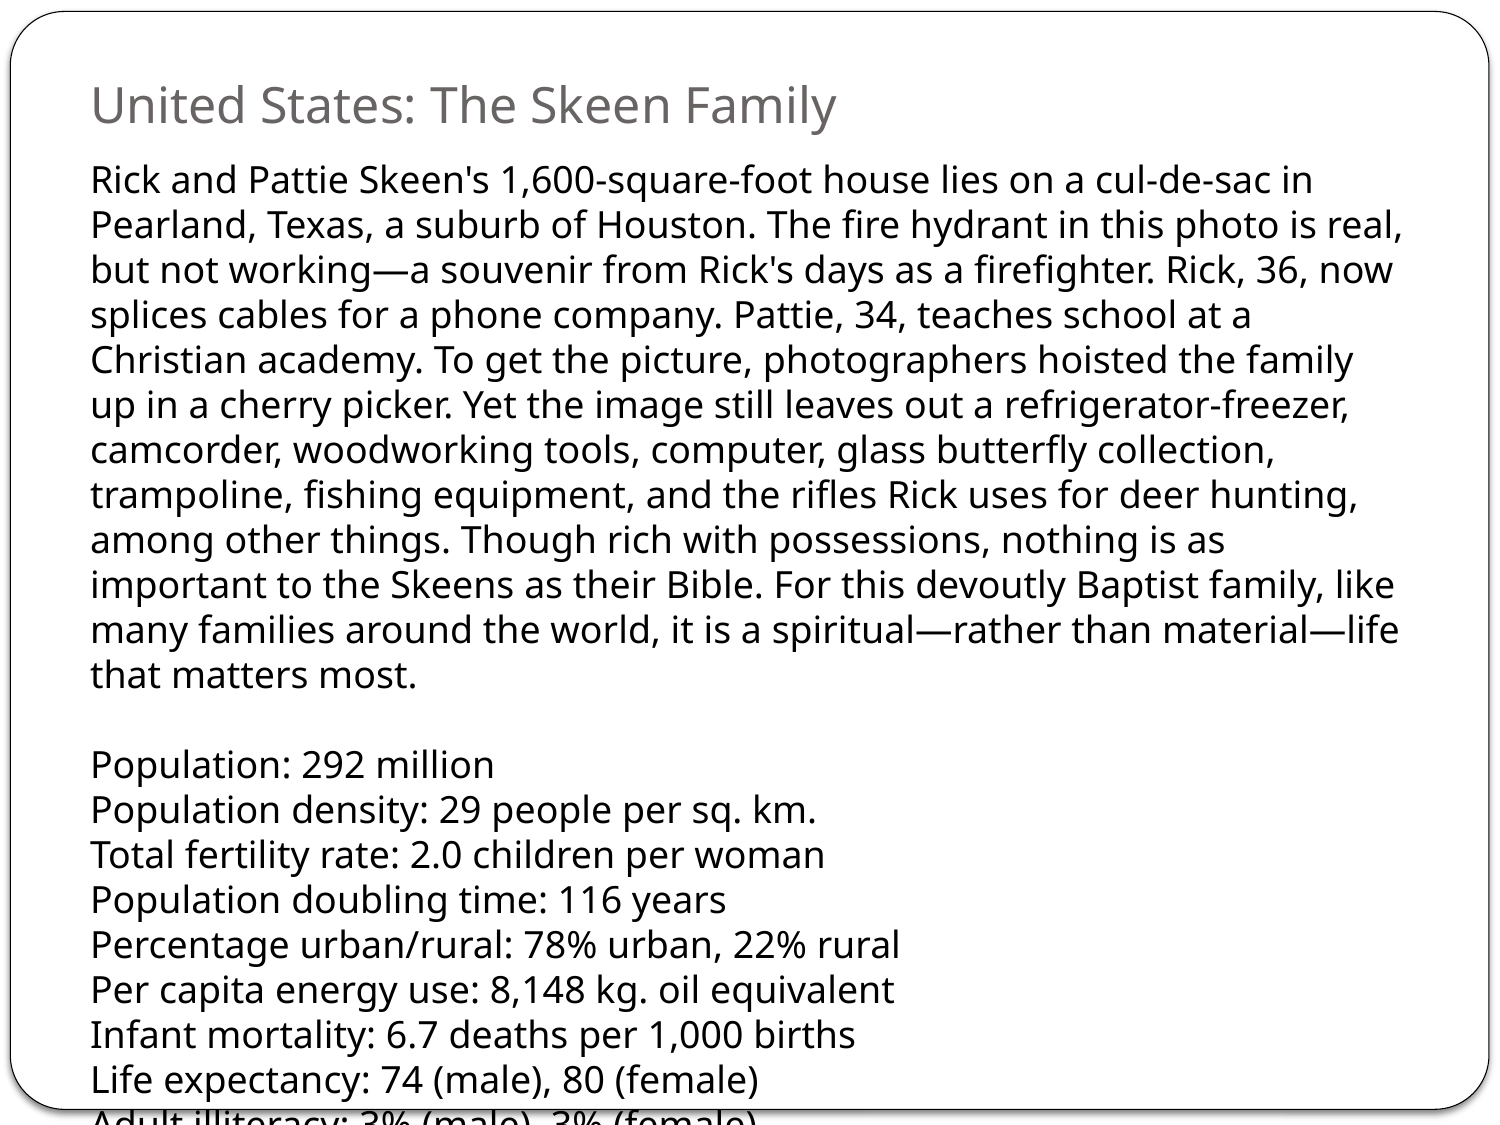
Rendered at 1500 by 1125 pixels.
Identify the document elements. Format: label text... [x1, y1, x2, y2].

title United States: The Skeen Family [74, 0, 1426, 148]
list Rick and Pattie Skeen's 1,600-square-foot house lies on a cul-de-sac in Pearland, Texas, a suburb of Houston. The fire hydrant in this photo is real, but not working—a souvenir from Rick's days as a firefighter. Rick, 36, now splices cables for a phone company. Pattie, 34, teaches school at a Christian academy. To get the picture, photographers hoisted the family up in a cherry picker. Yet the image still leaves out a refrigerator-freezer, camcorder, woodworking tools, computer, glass butterfly collection, trampoline, fishing equipment, and the rifles Rick uses for deer hunting, among other things. Though rich with possessions, nothing is as important to the Skeens as their Bible. For this devoutly Baptist family, like many families around the world, it is a spiritual—rather than material—life that matters most. Population: 292 million Population density: 29 people per sq. km. Total fertility rate: 2.0 children per woman Population doubling time: 116 years Percentage urban/rural: 78% urban, 22% rural Per capita energy use: 8,148 kg. oil equivalent Infant mortality: 6.7 deaths per 1,000 births Life expectancy: 74 (male), 80 (female) Adult illiteracy: 3% (male), 3% (female) Internet users: 165 million [74, 148, 1426, 1059]
